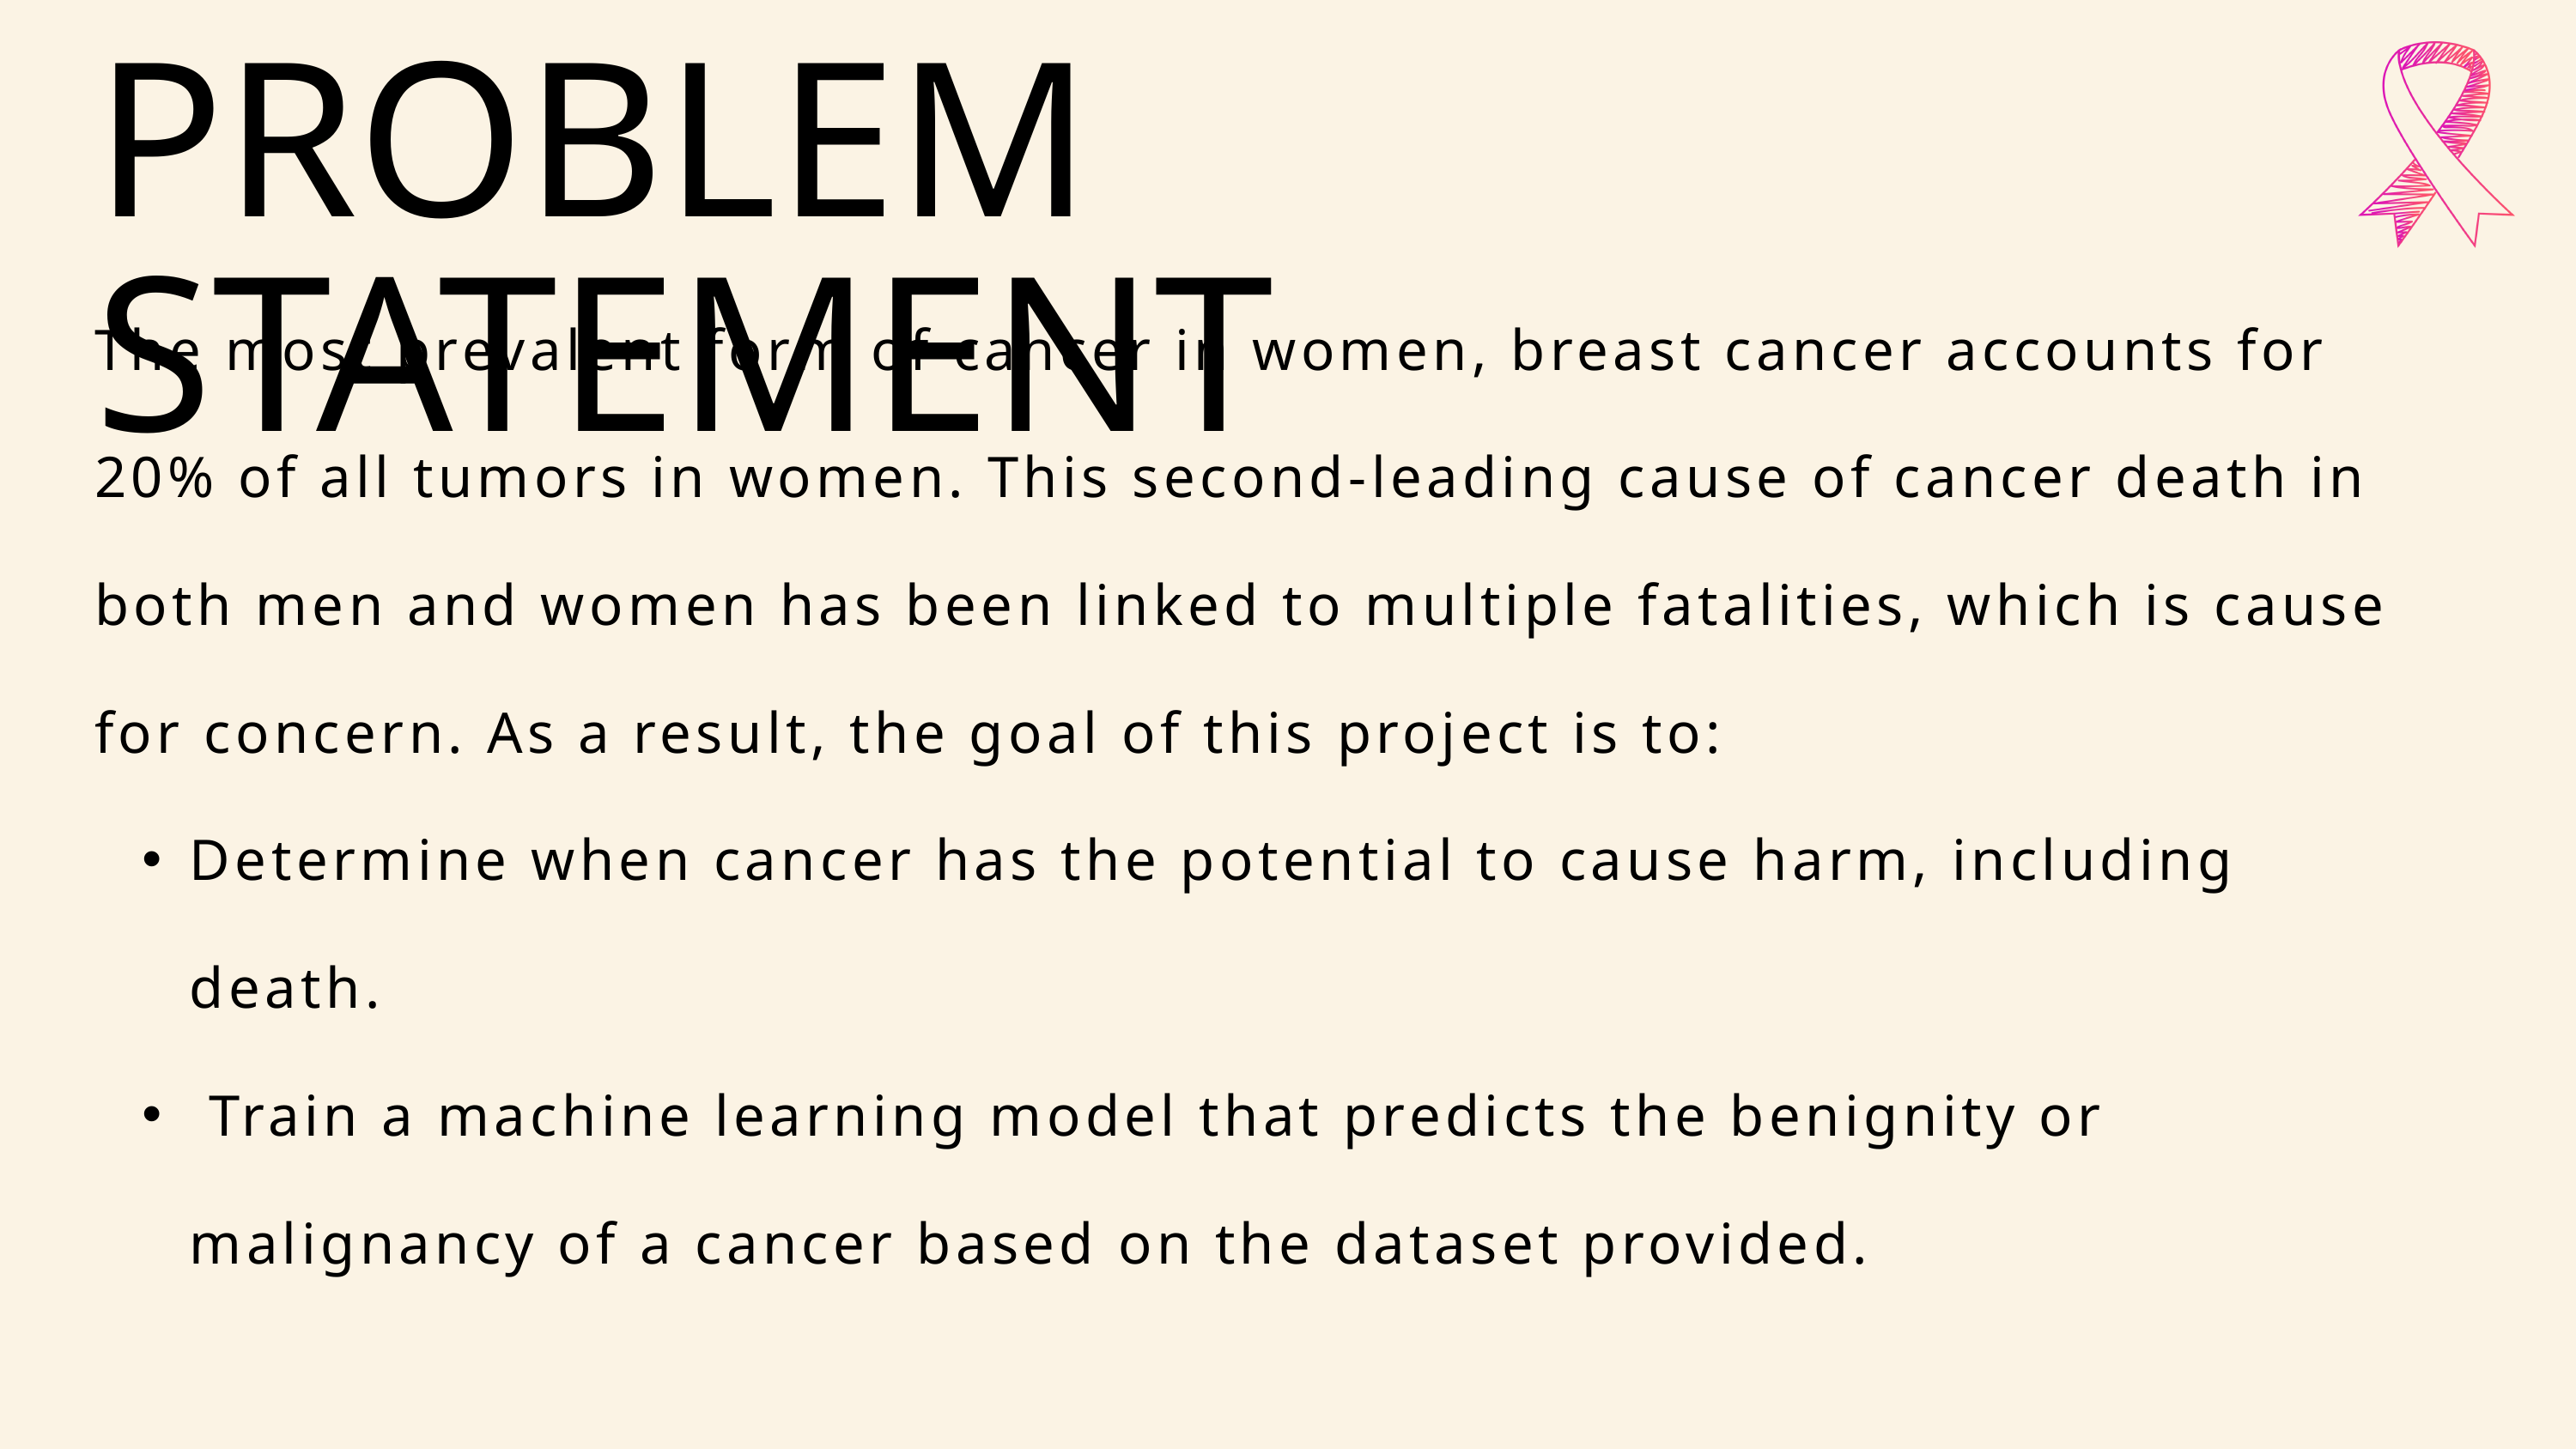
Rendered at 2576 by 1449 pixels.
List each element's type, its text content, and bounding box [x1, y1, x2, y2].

text_box The most prevalent form of cancer in women, breast cancer accounts for 20% of all tumors in women. This second-leading cause of cancer death in both men and women has been linked to multiple fatalities, which is cause for concern. As a result, the goal of this project is to: Determine when cancer has the potential to cause harm, including death. Train a machine learning model that predicts the benignity or malignancy of a cancer based on the dataset provided. [94, 253, 2437, 1275]
picture [2358, 41, 2515, 248]
text_box PROBLEM STATEMENT [94, 45, 1522, 253]
